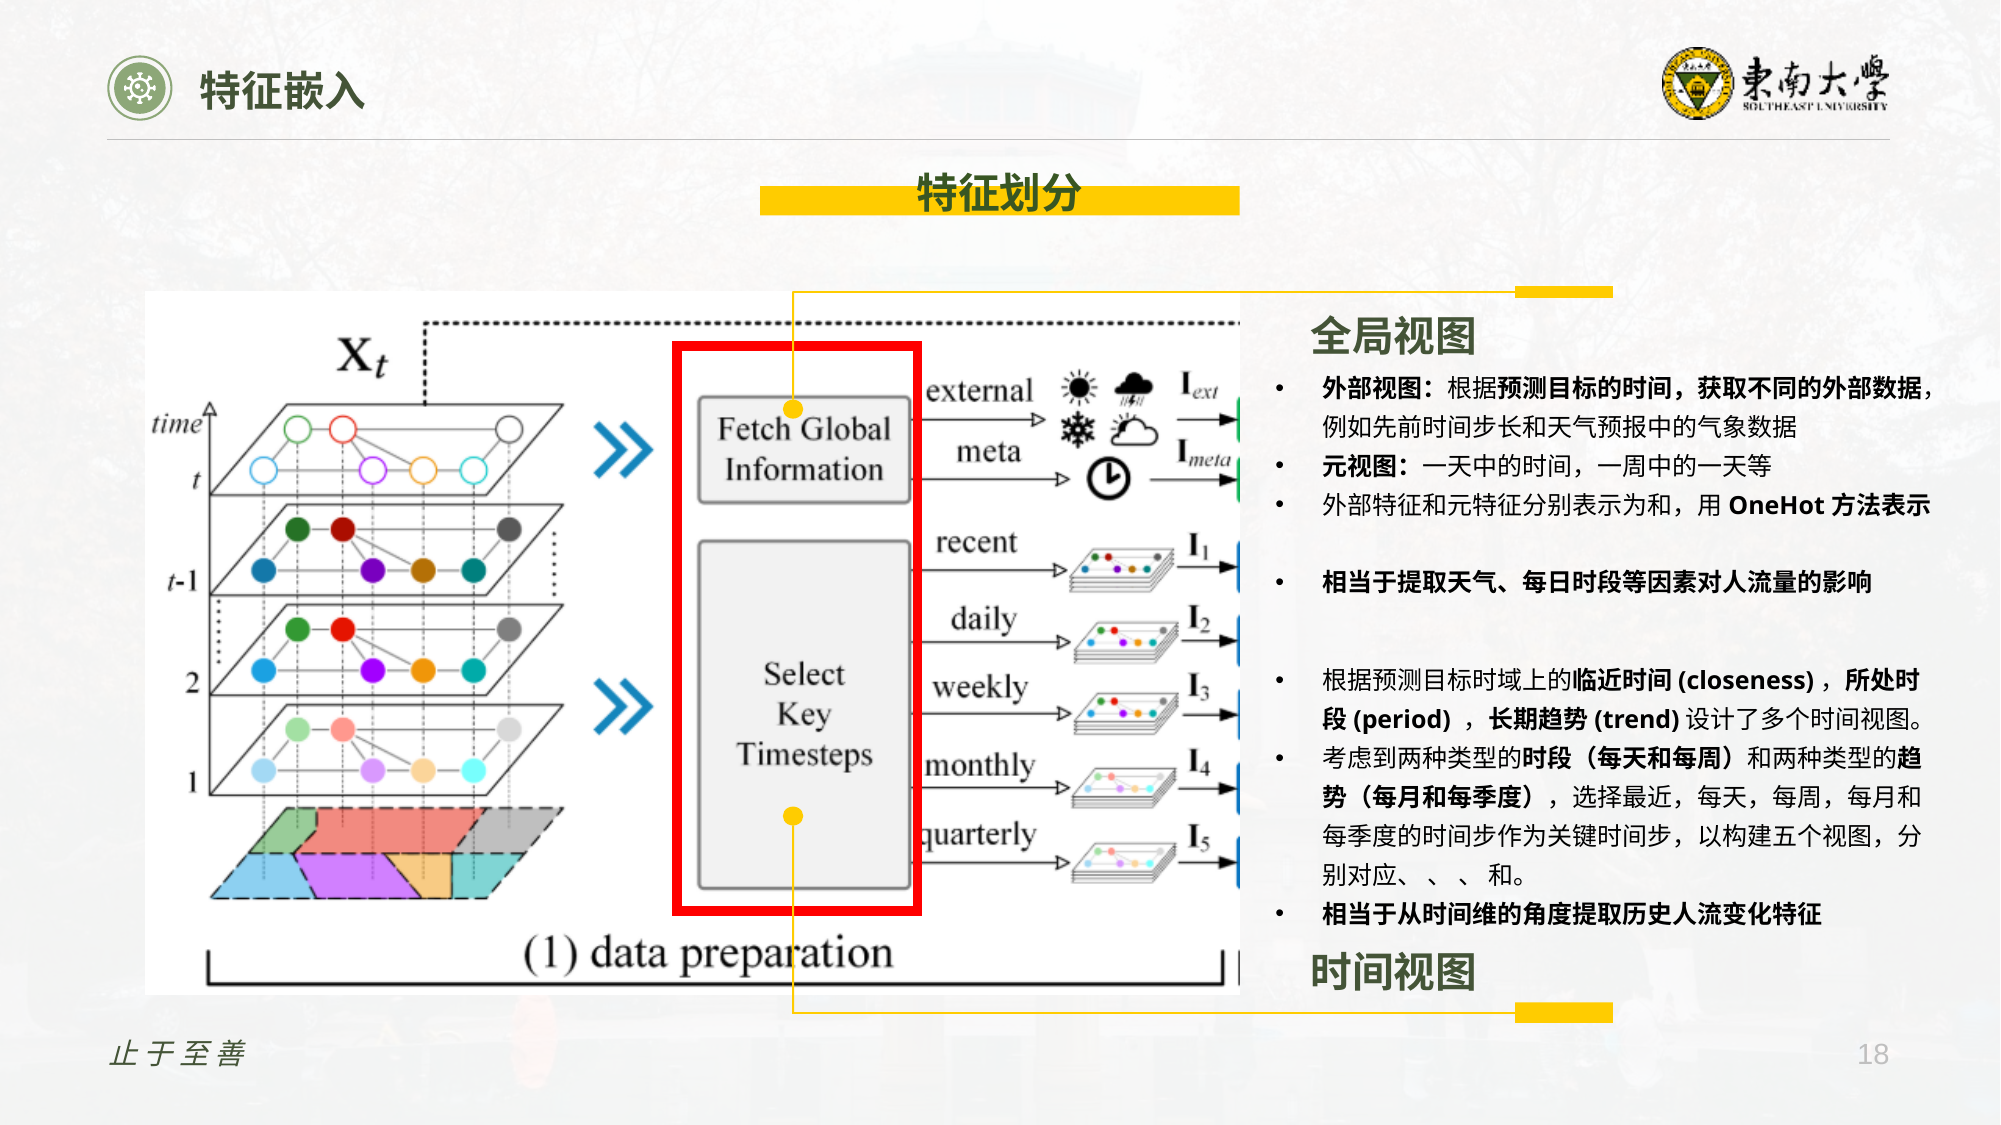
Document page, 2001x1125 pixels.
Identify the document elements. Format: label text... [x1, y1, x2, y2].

picture [145, 291, 1240, 995]
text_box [782, 806, 1614, 1023]
picture [1662, 47, 1889, 120]
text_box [782, 286, 1614, 419]
slide_number 18 [1439, 1022, 1890, 1083]
slide_number 止于至善 [108, 1022, 657, 1083]
list 特征嵌入 [199, 56, 1240, 123]
text_box 特征划分 [648, 144, 1352, 221]
